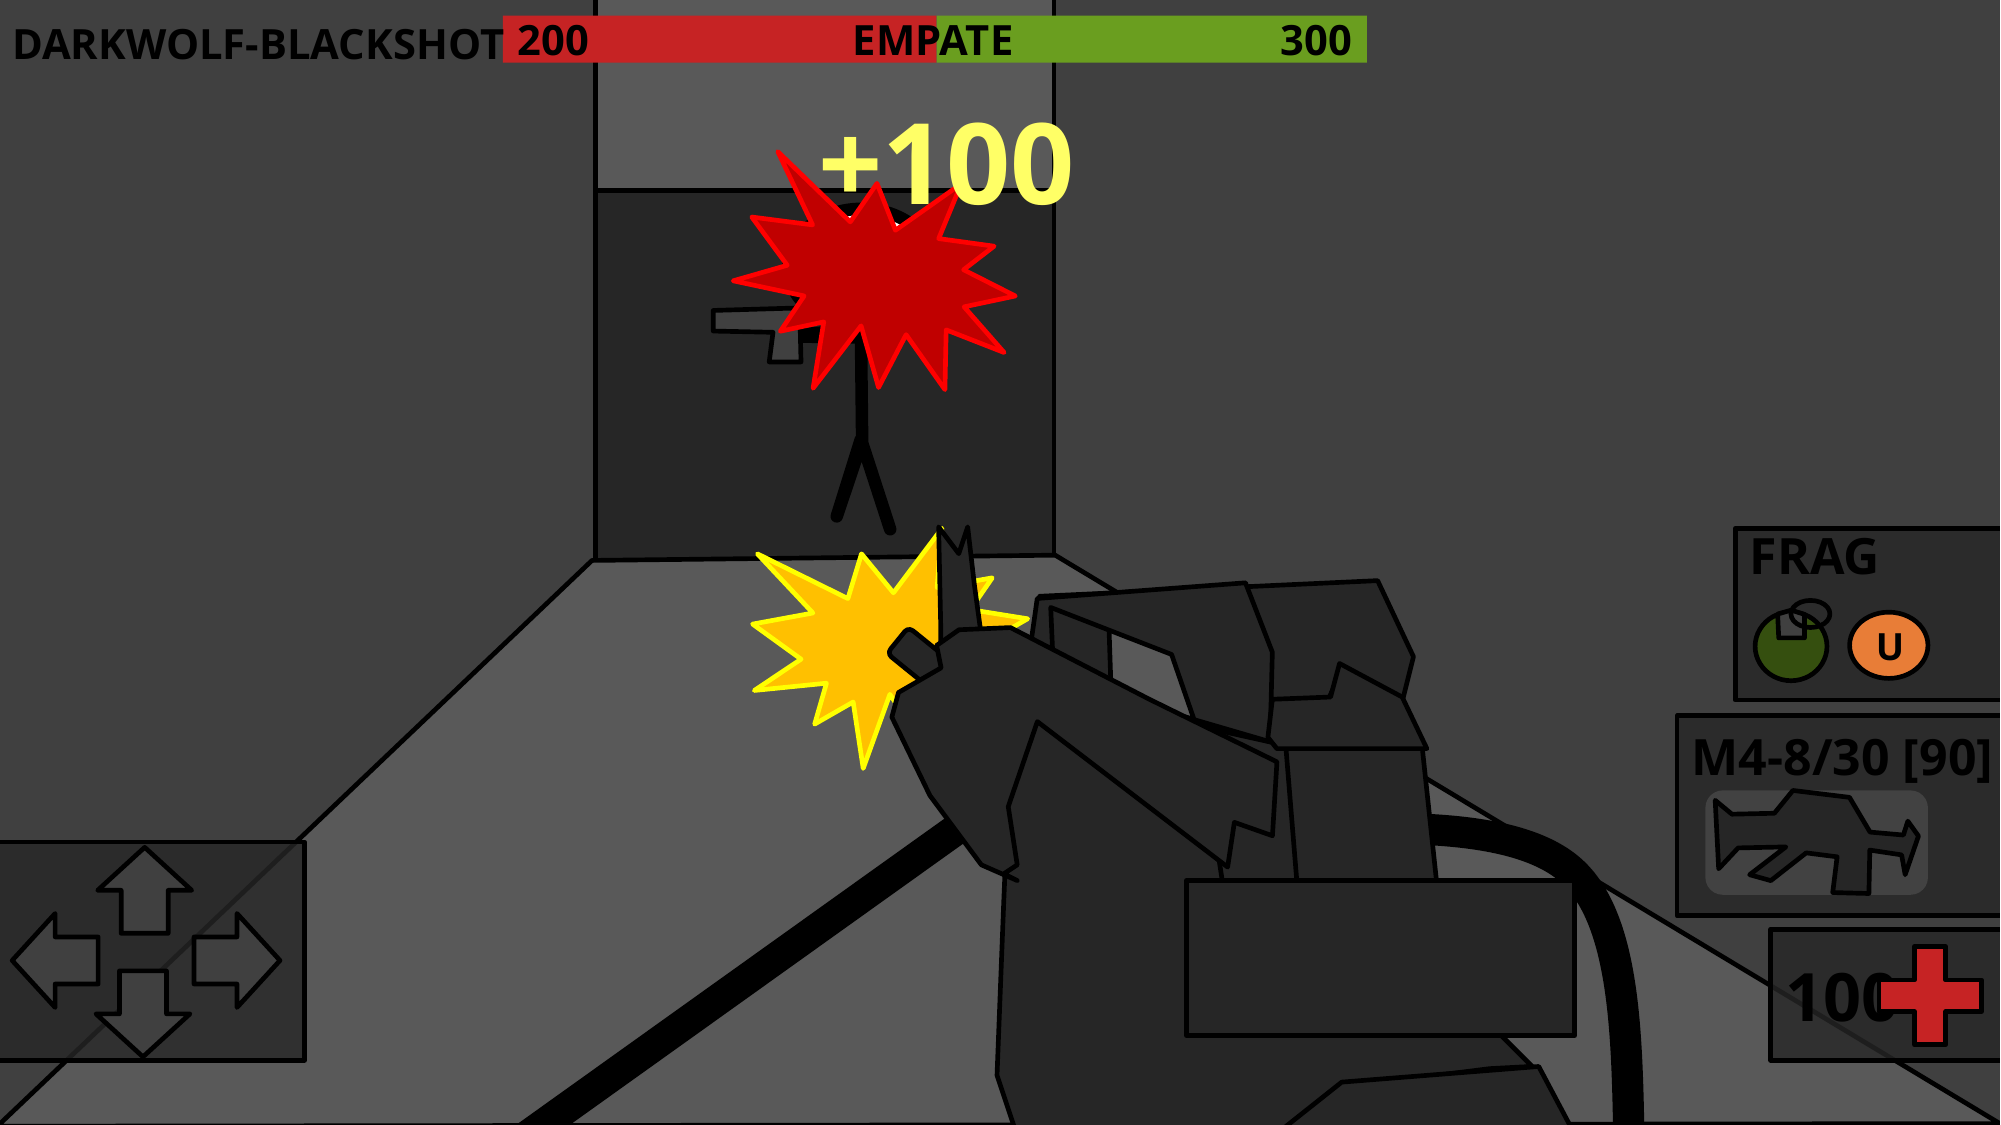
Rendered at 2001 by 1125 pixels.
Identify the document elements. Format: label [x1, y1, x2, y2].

text_box [477, 526, 1631, 1125]
text_box [0, 0, 2000, 1125]
text_box [1770, 928, 2000, 1063]
text_box [713, 208, 935, 526]
text_box [1705, 790, 1929, 896]
text_box [1754, 600, 1831, 681]
